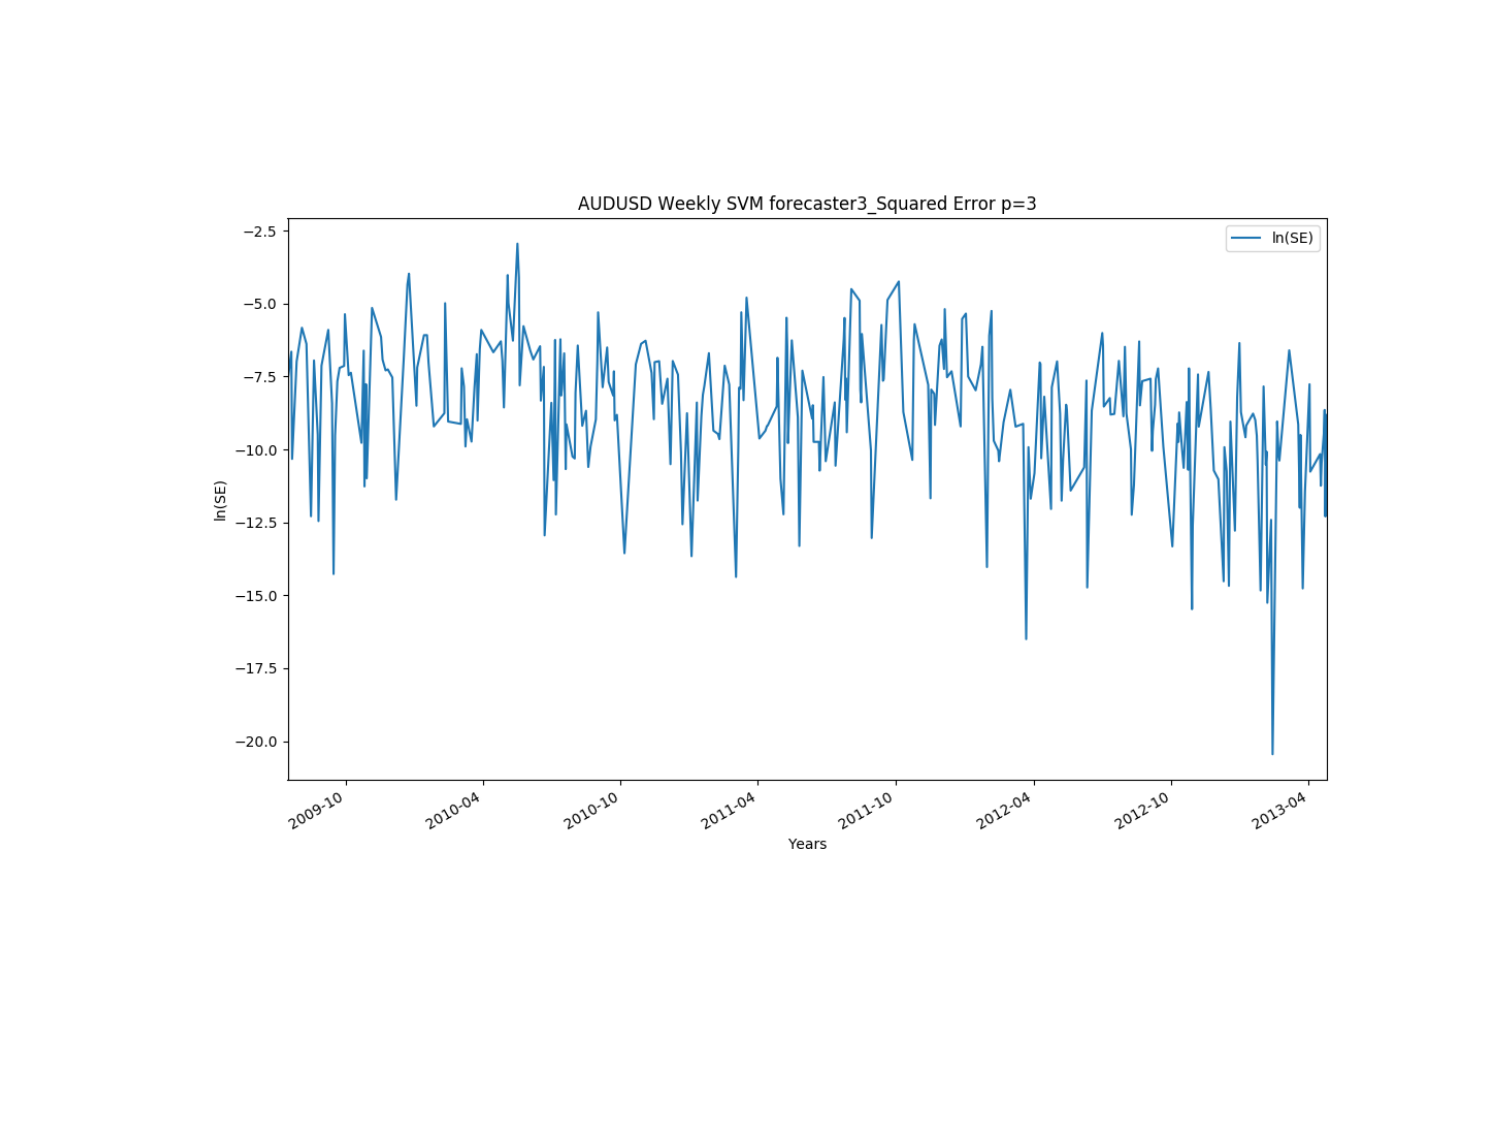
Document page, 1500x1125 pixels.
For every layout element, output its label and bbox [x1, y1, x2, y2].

picture [119, 119, 1461, 946]
